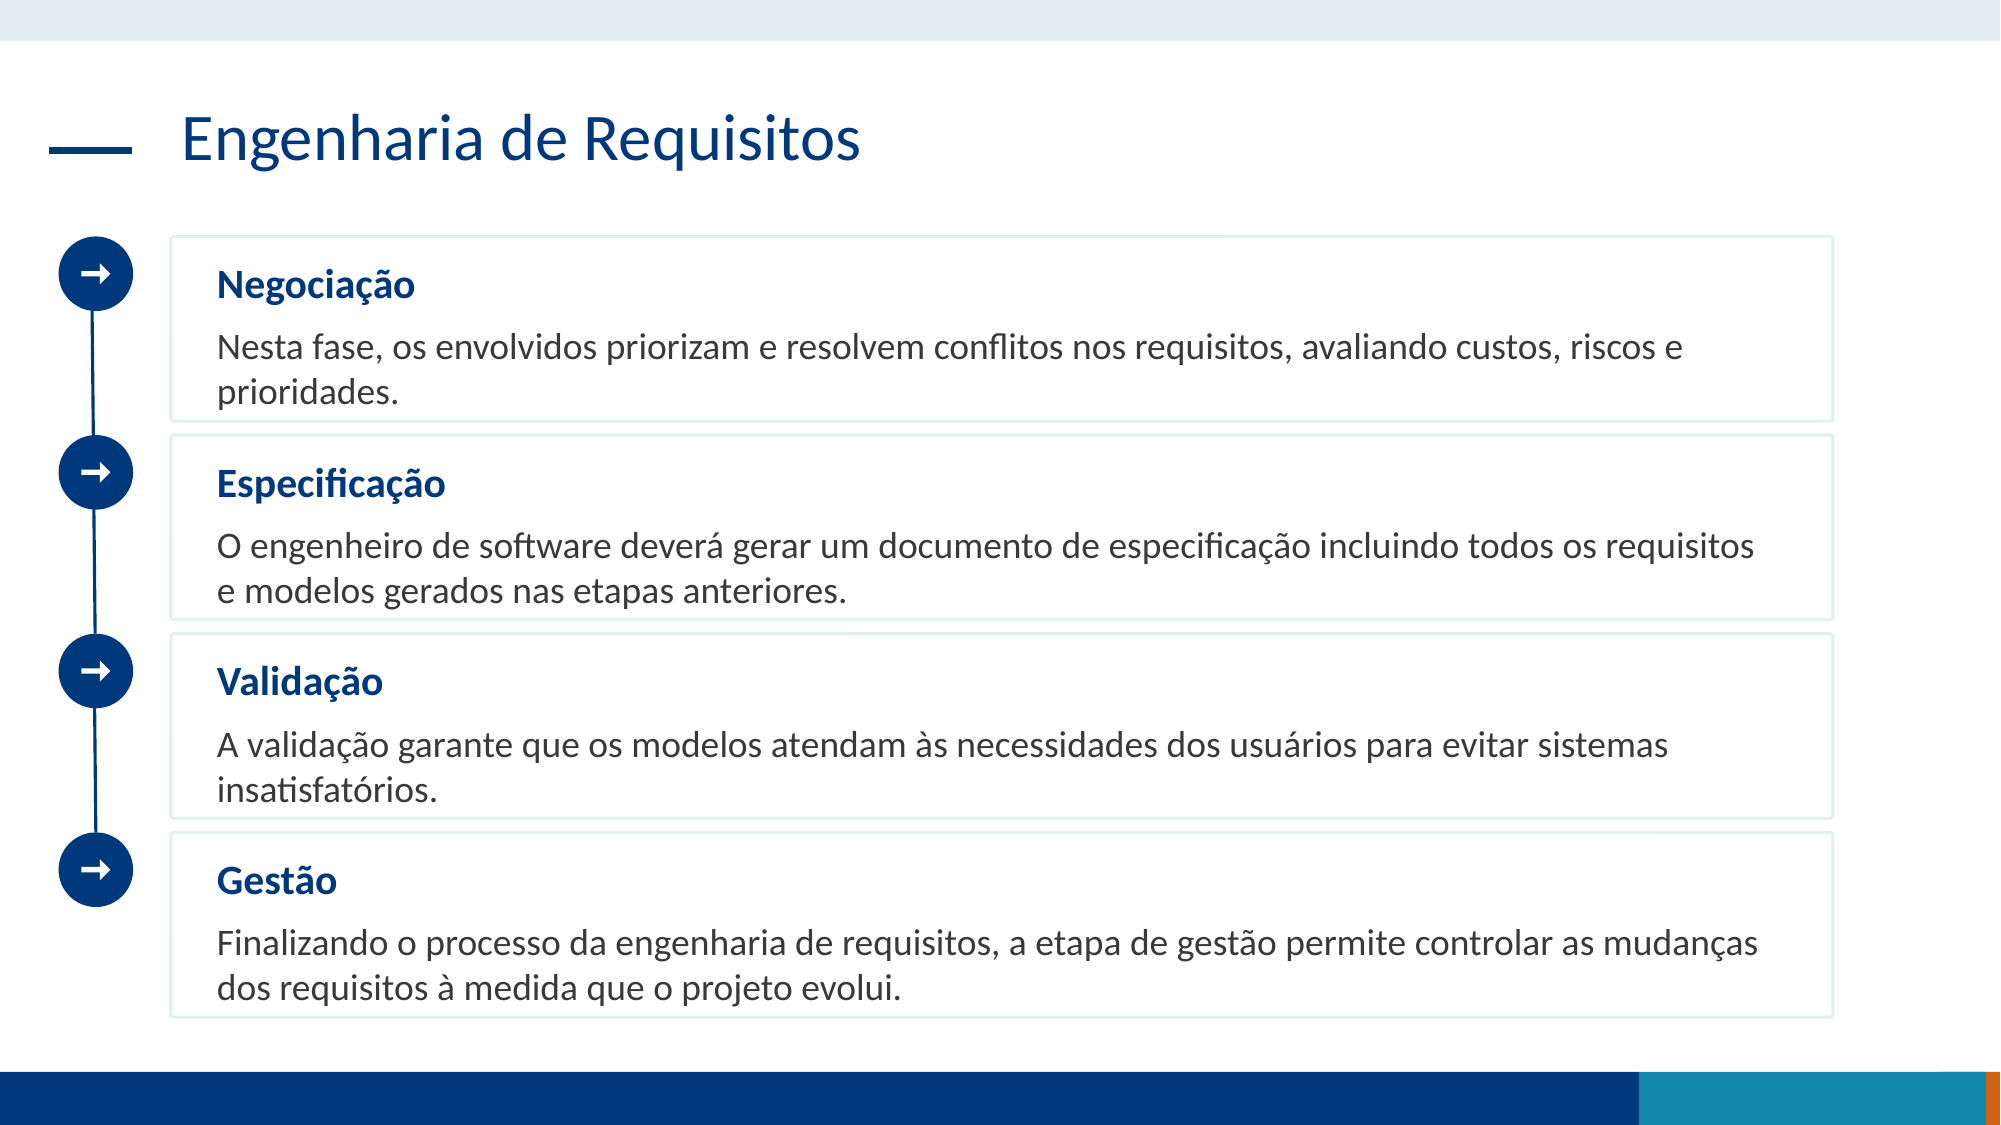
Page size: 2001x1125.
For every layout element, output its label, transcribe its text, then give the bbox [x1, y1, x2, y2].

list Engenharia de Requisitos [167, 95, 1833, 236]
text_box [58, 236, 1833, 422]
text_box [58, 435, 1833, 620]
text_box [58, 633, 1833, 832]
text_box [58, 832, 1833, 1018]
